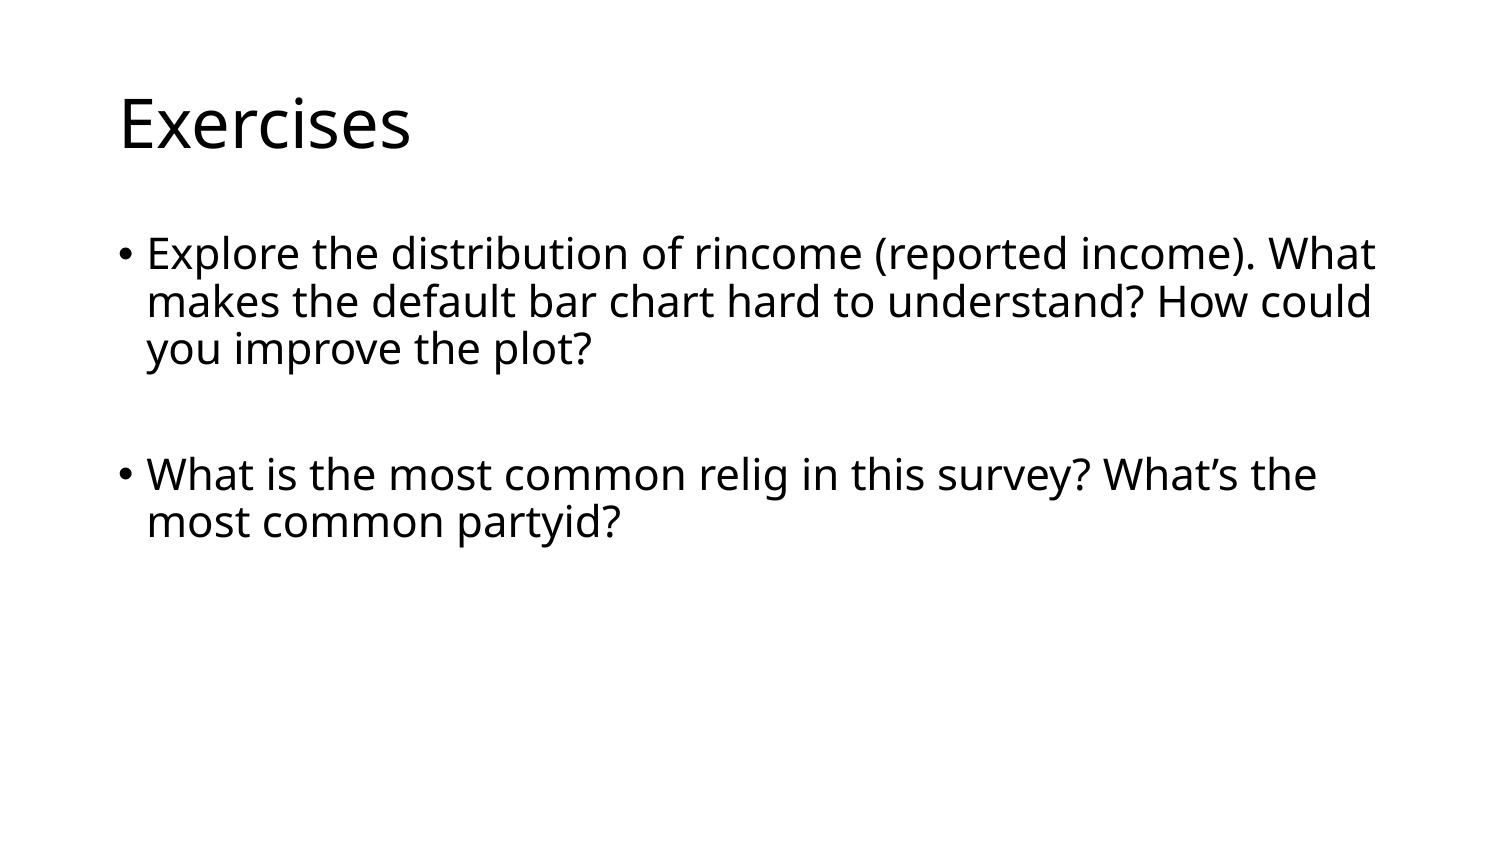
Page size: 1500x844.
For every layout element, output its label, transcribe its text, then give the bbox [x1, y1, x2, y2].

list Explore the distribution of rincome (reported income). What makes the default bar chart hard to understand? How could you improve the plot? What is the most common relig in this survey? What’s the most common partyid? [103, 224, 1397, 760]
title Exercises [103, 44, 1397, 208]
